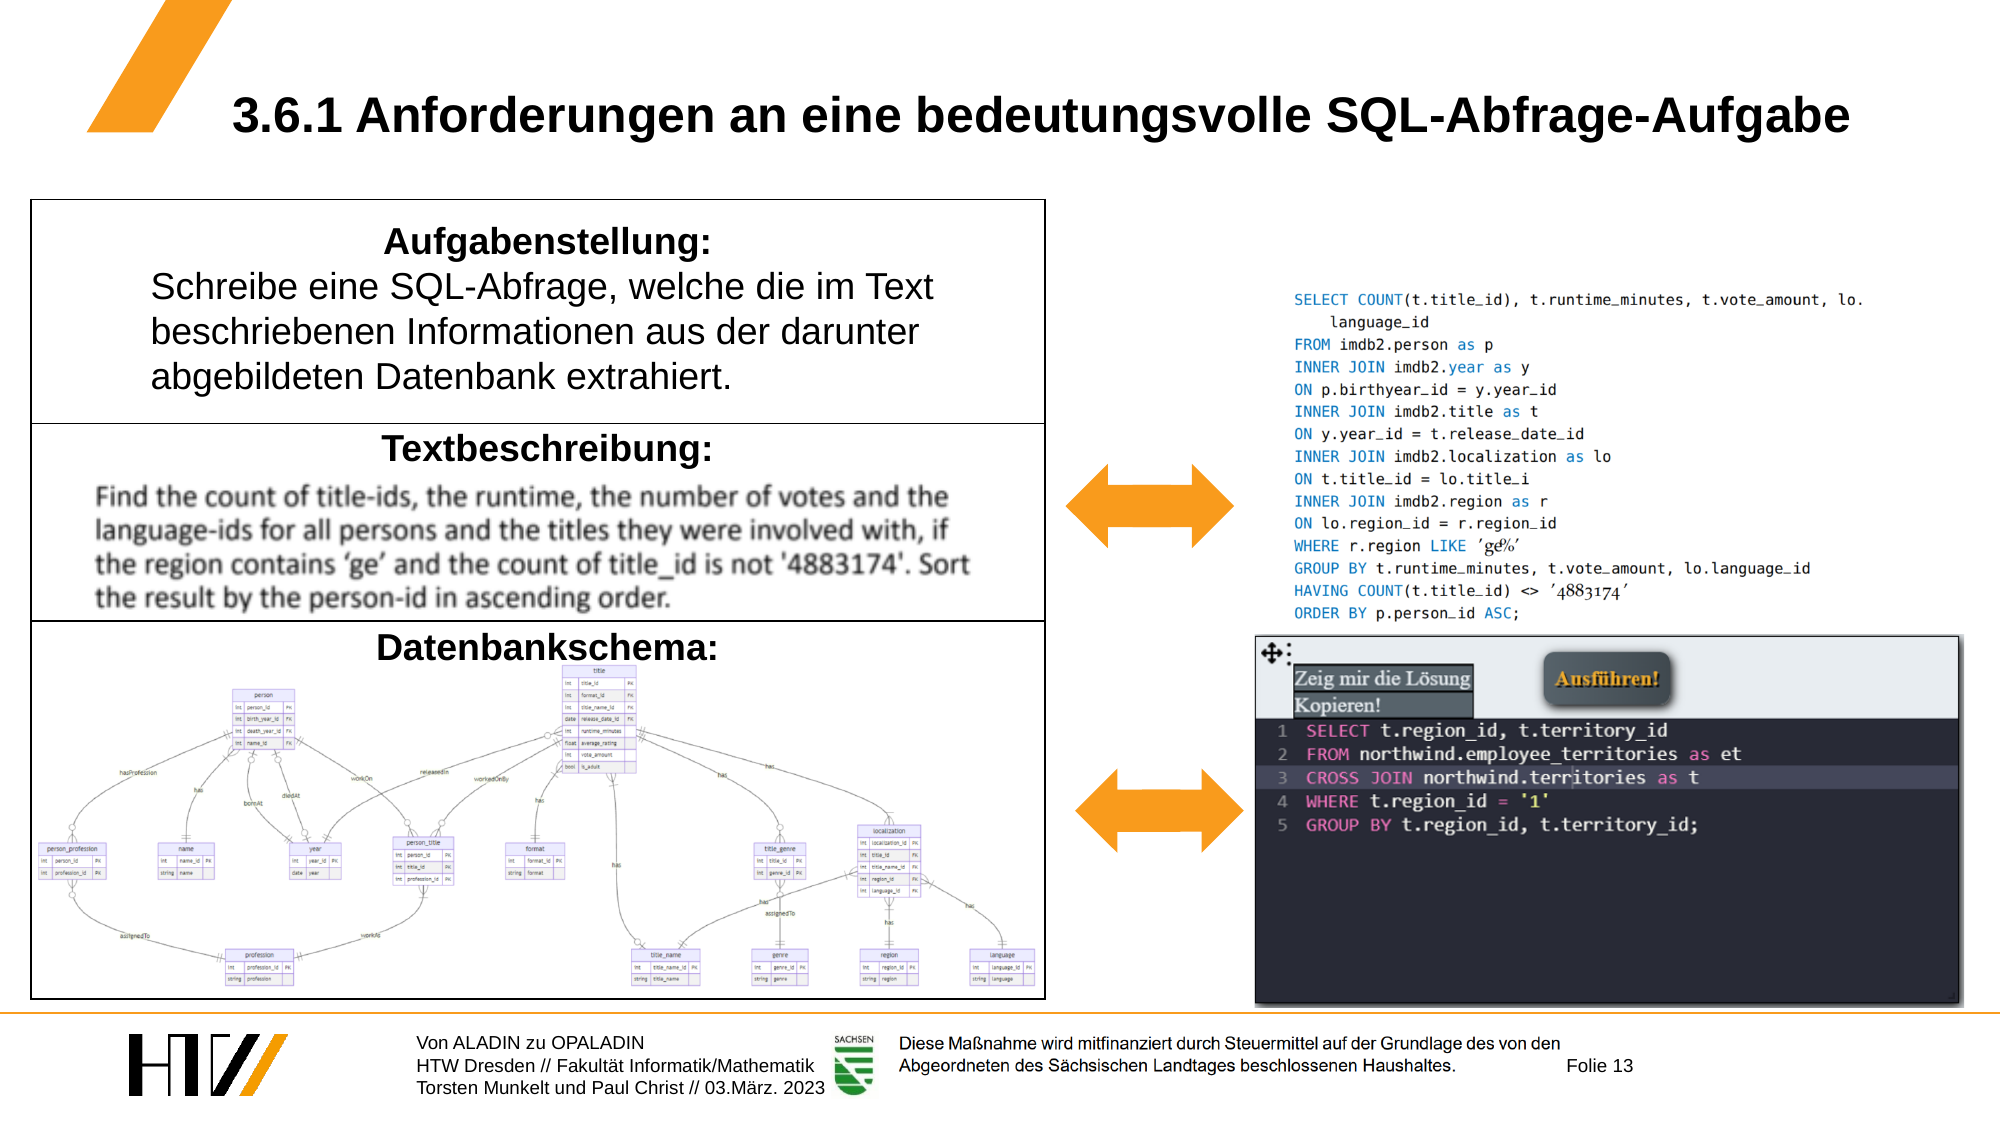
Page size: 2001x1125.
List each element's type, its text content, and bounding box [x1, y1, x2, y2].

text_box [1064, 461, 1172, 551]
picture [1283, 282, 1869, 630]
picture [79, 465, 997, 630]
picture [1254, 634, 1965, 1008]
text_box [1182, 765, 1246, 856]
picture [35, 662, 1040, 987]
table_cell [729, 424, 1044, 620]
title 3.6.1 Anforderungen an eine bedeutungsvolle SQL-Abfrage-Aufgabe [232, 40, 1908, 144]
picture [129, 1034, 288, 1096]
text_box [1172, 461, 1236, 551]
table_cell [32, 622, 1044, 998]
text_box [1073, 765, 1182, 856]
text_box Aufgabenstellung: Schreibe eine SQL-Abfrage, welche die im Text beschriebenen Informationen aus der darunter abgebildeten Datenbank extrahiert. [135, 209, 960, 405]
text_box Textbeschreibung: [366, 416, 729, 465]
table_cell [32, 424, 366, 620]
table_header [32, 200, 1044, 423]
text_box Datenbankschema: [361, 630, 735, 662]
picture [831, 1030, 1564, 1099]
